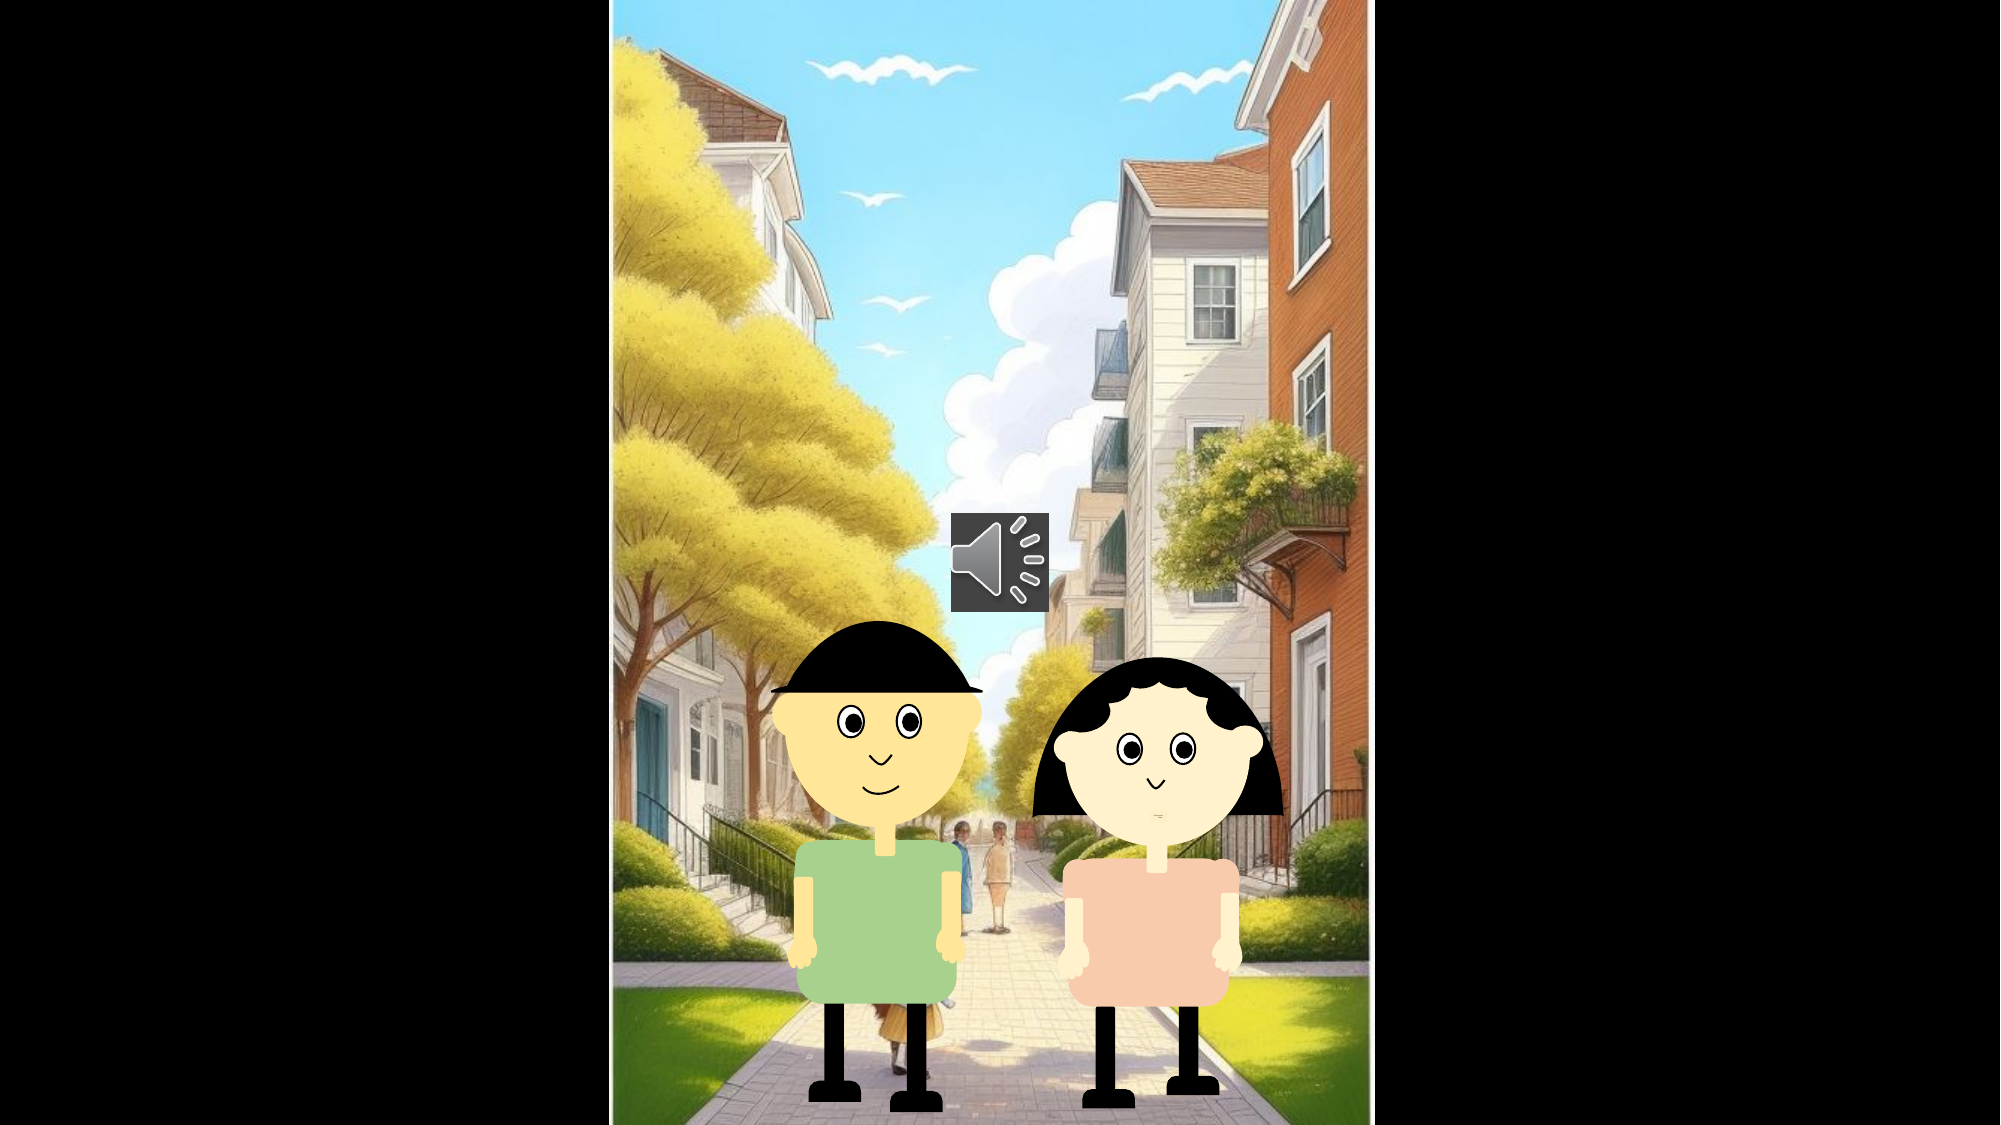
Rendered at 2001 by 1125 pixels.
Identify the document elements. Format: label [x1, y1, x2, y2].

picture [609, 0, 1376, 1125]
text_box [1033, 657, 1283, 1108]
text_box [1148, 809, 1169, 824]
text_box [771, 622, 983, 1112]
